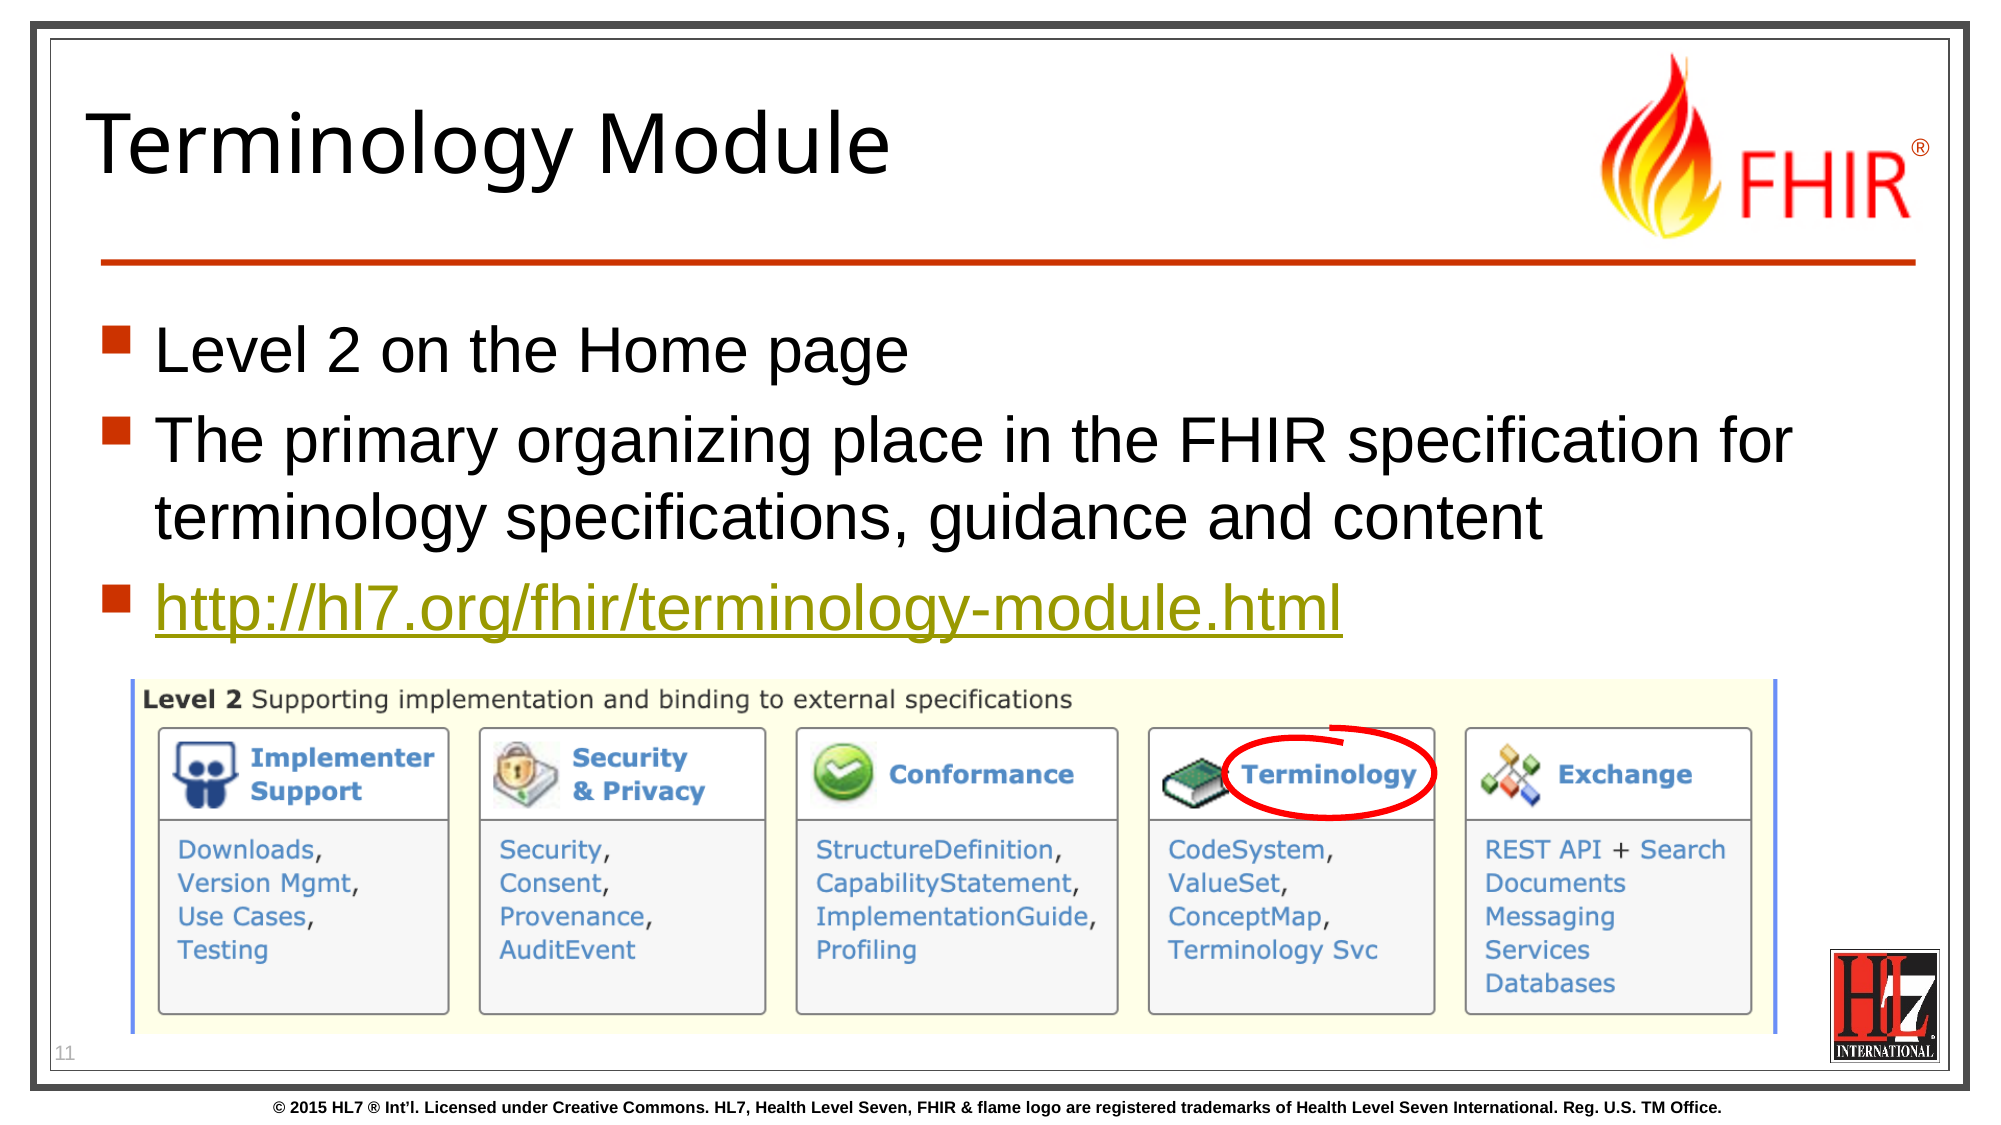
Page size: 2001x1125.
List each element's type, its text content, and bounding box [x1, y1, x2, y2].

picture [1588, 42, 1923, 249]
picture [1830, 949, 1940, 1063]
slide_number 11 [39, 1034, 197, 1071]
title Terminology Module [70, 54, 1595, 244]
list Level 2 on the Home page The primary organizing place in the FHIR specification for terminology specifications, guidance and content http://hl7.org/fhir/terminology-module.html [83, 299, 1917, 1059]
picture [114, 679, 1793, 1034]
